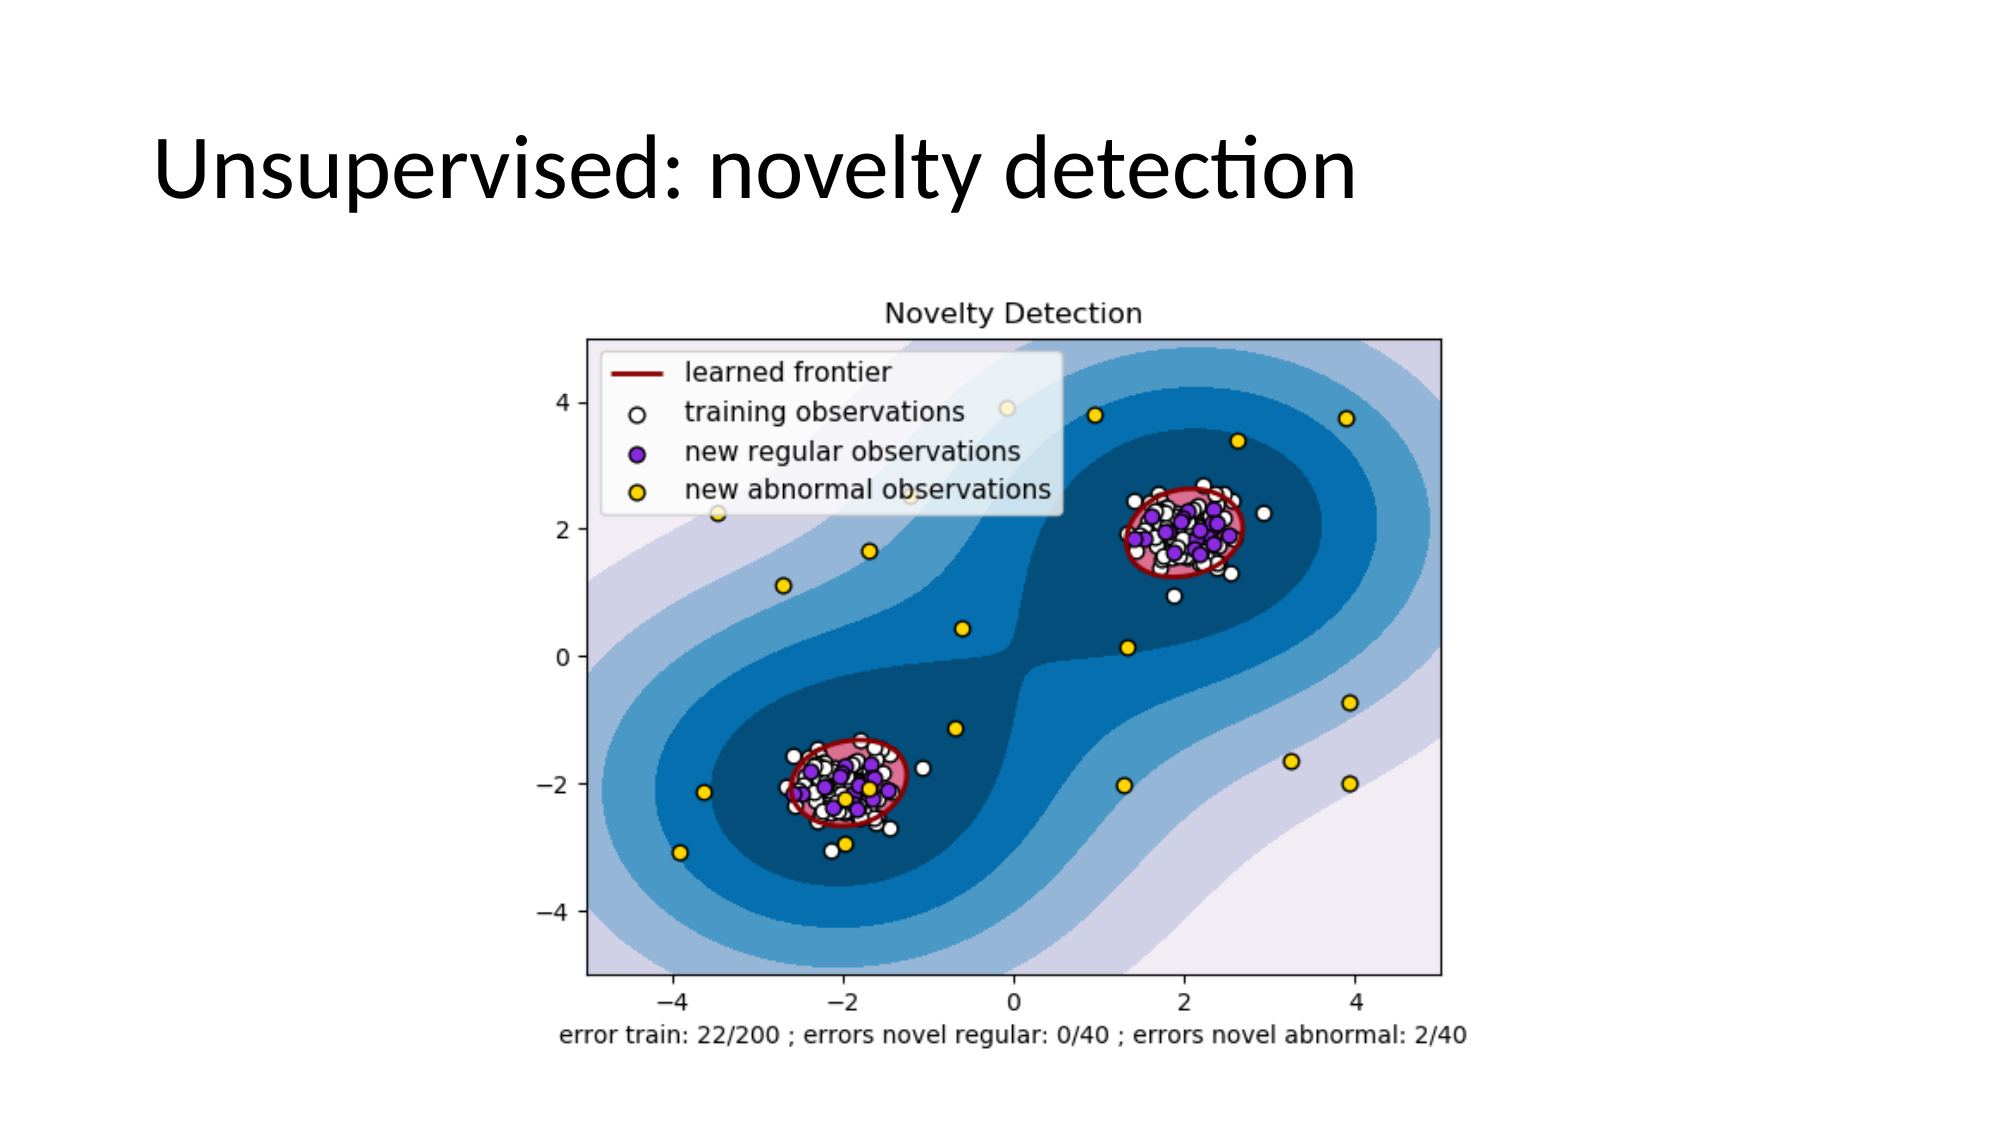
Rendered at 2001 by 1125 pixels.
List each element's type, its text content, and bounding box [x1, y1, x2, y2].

title Unsupervised: novelty detection [137, 59, 1863, 278]
picture [449, 239, 1551, 1066]
